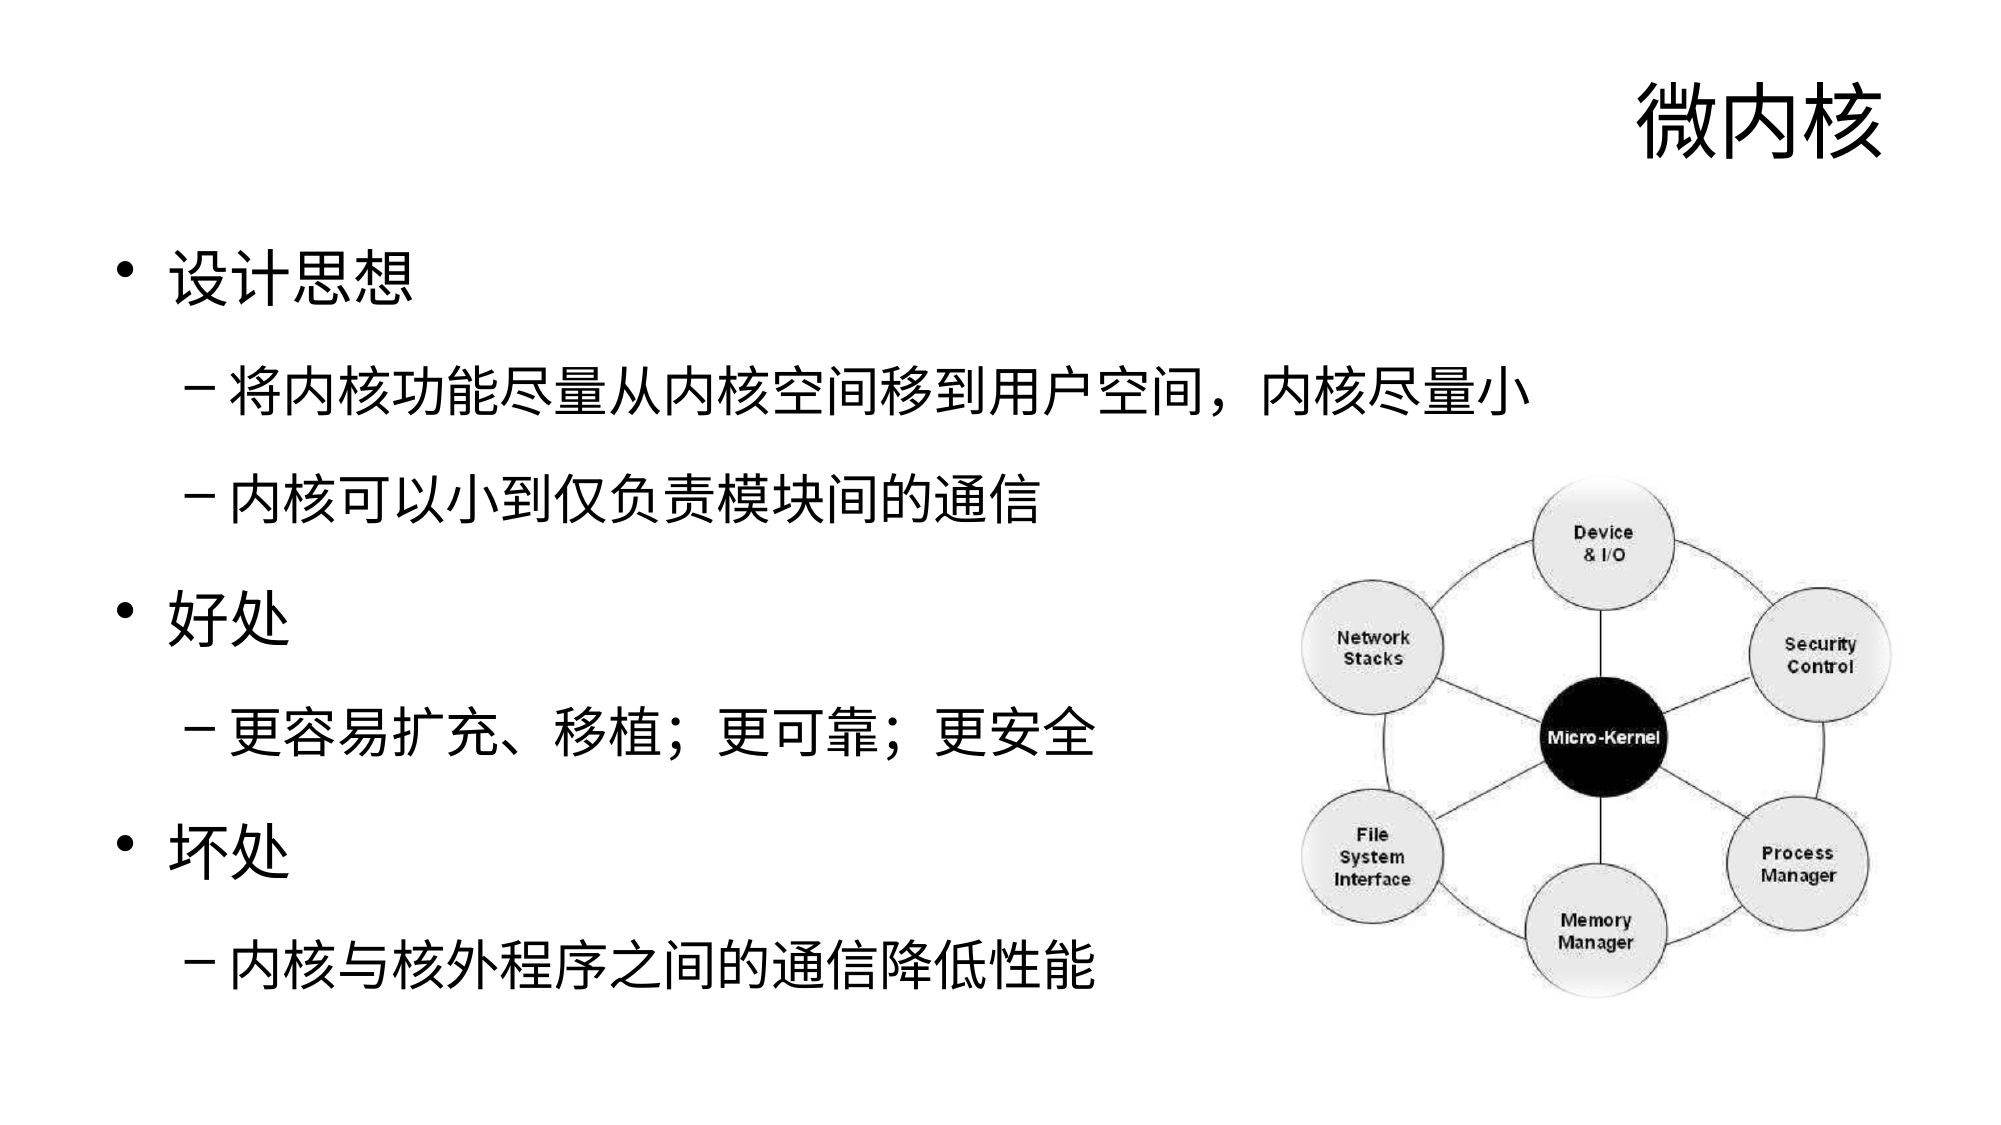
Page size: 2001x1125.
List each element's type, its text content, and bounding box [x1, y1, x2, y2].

picture [1289, 474, 1901, 1005]
title 微内核 [99, 44, 1901, 193]
list 设计思想 将内核功能尽量从内核空间移到用户空间，内核尽量小 内核可以小到仅负责模块间的通信 好处 更容易扩充、移植；更可靠；更安全 坏处 内核与核外程序之间的通信降低性能 [99, 193, 1901, 1006]
